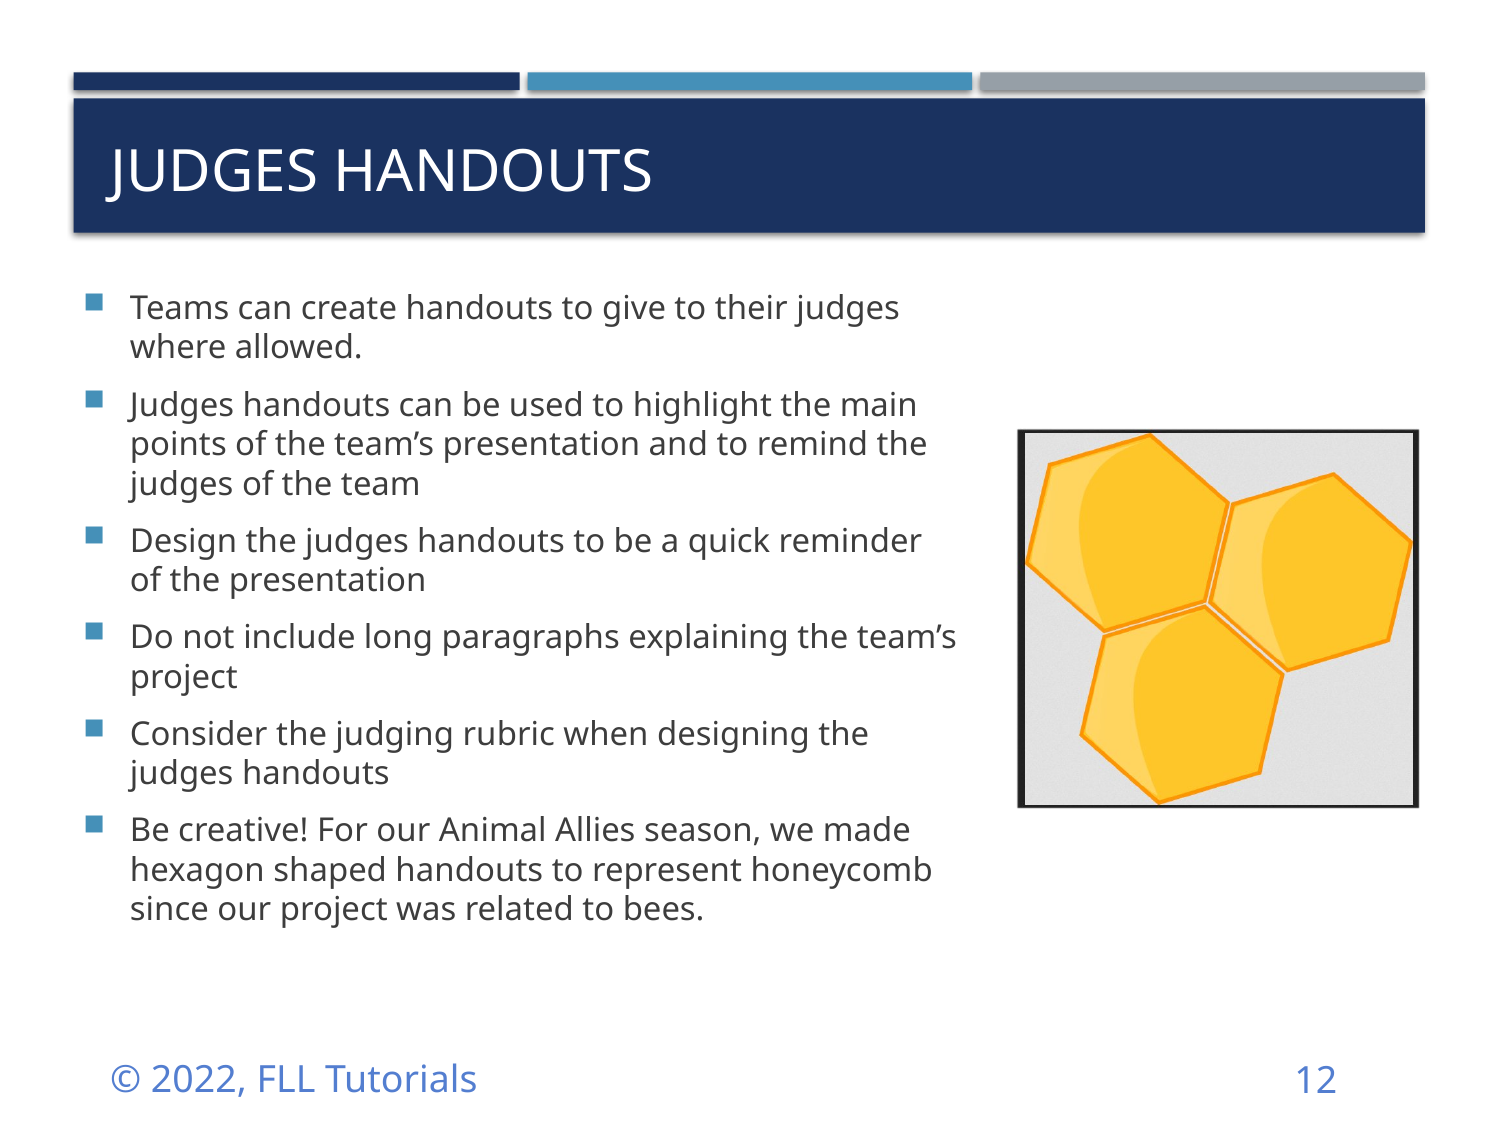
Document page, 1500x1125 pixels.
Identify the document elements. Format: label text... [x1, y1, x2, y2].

list Teams can create handouts to give to their judges where allowed. Judges handouts can be used to highlight the main points of the team’s presentation and to remind the judges of the team Design the judges handouts to be a quick reminder of the presentation Do not include long paragraphs explaining the team’s project Consider the judging rubric when designing the judges handouts Be creative! For our Animal Allies season, we made hexagon shaped handouts to represent honeycomb since our project was related to bees. [67, 279, 975, 940]
slide_number 12 [1279, 1048, 1406, 1109]
footer © 2022, FLL Tutorials [95, 1047, 895, 1108]
title Judges Handouts [95, 112, 1406, 211]
picture [1015, 428, 1421, 809]
